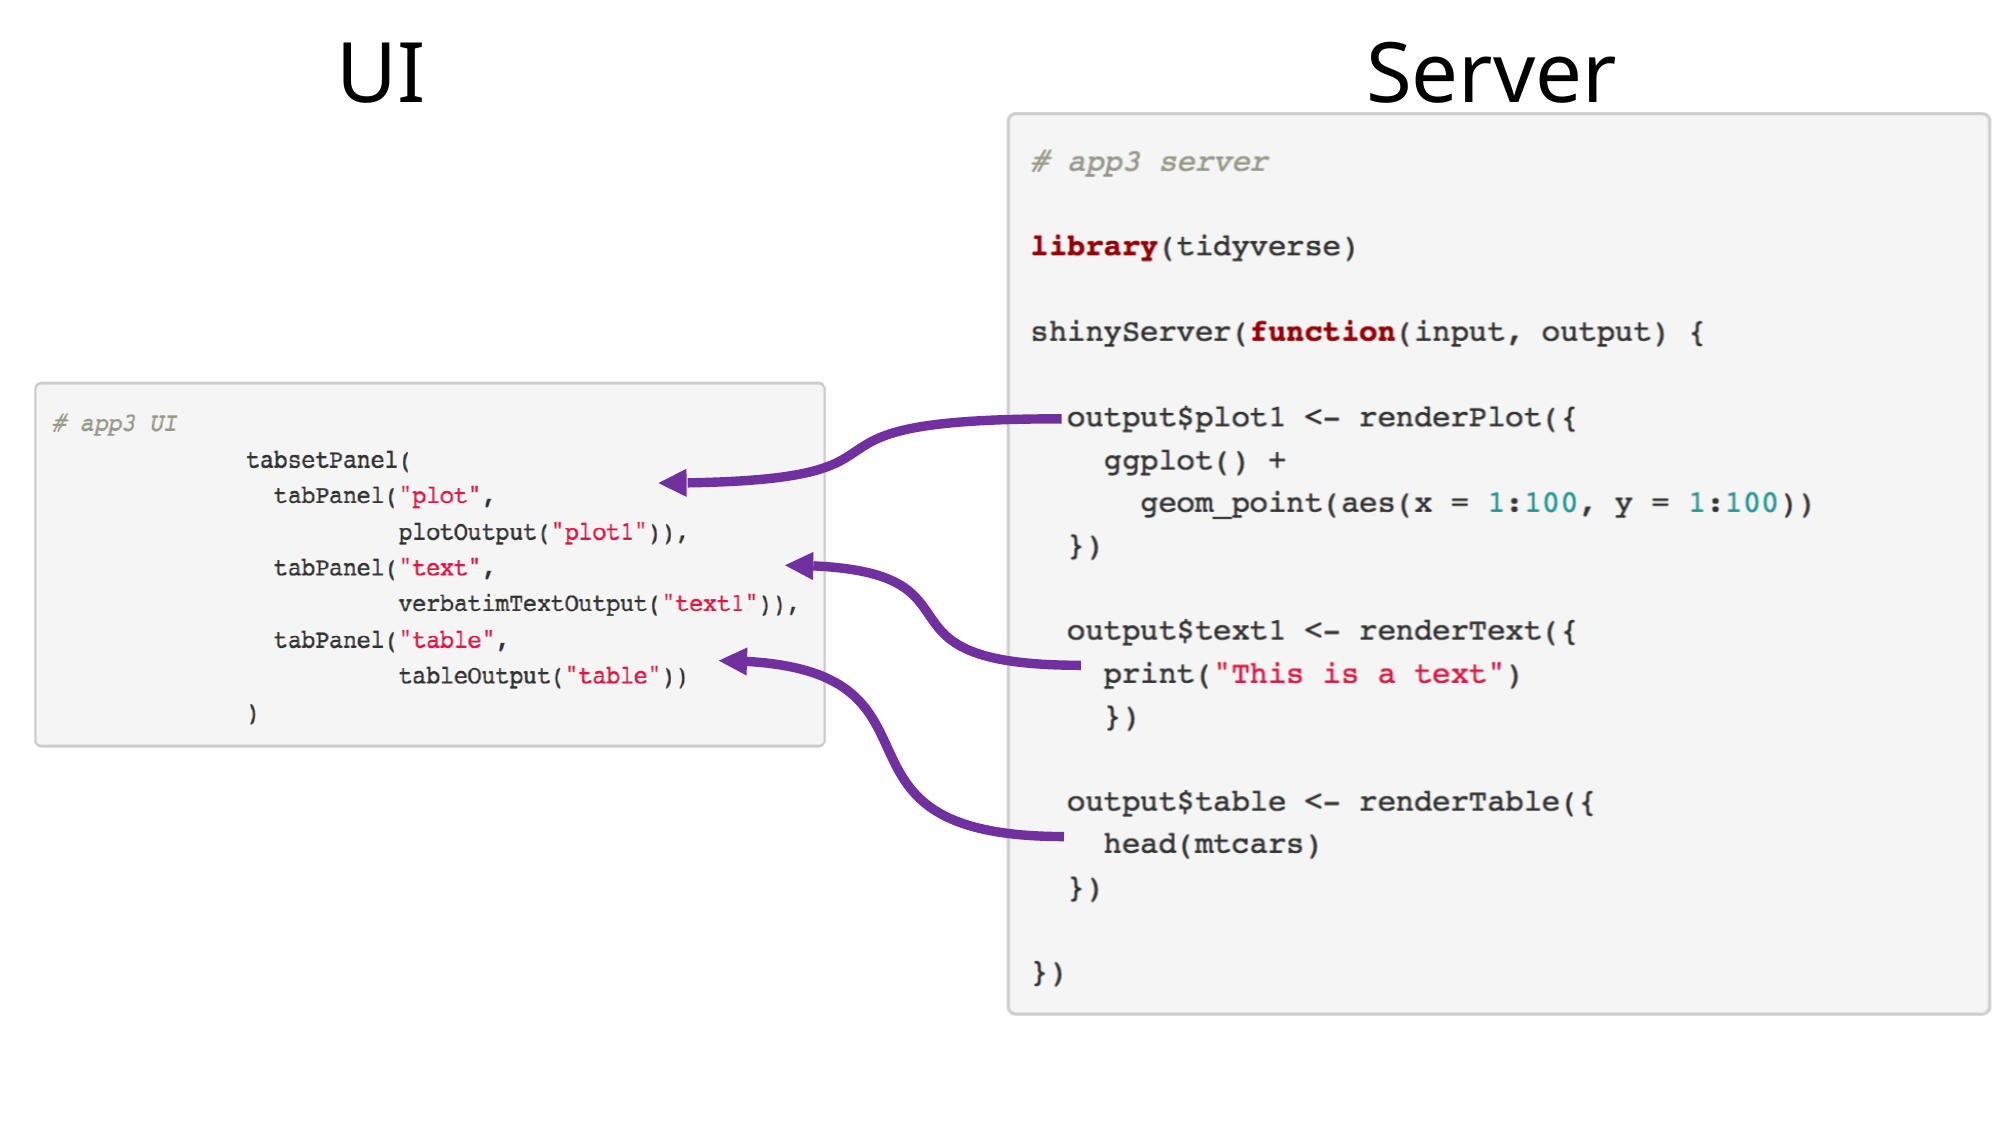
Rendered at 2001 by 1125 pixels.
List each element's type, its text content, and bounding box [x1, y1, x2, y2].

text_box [718, 660, 1064, 837]
picture [998, 108, 2000, 1023]
picture [27, 374, 834, 757]
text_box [658, 418, 1062, 484]
text_box UI [322, 11, 441, 127]
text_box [785, 565, 1081, 666]
text_box Server [1351, 11, 1632, 108]
